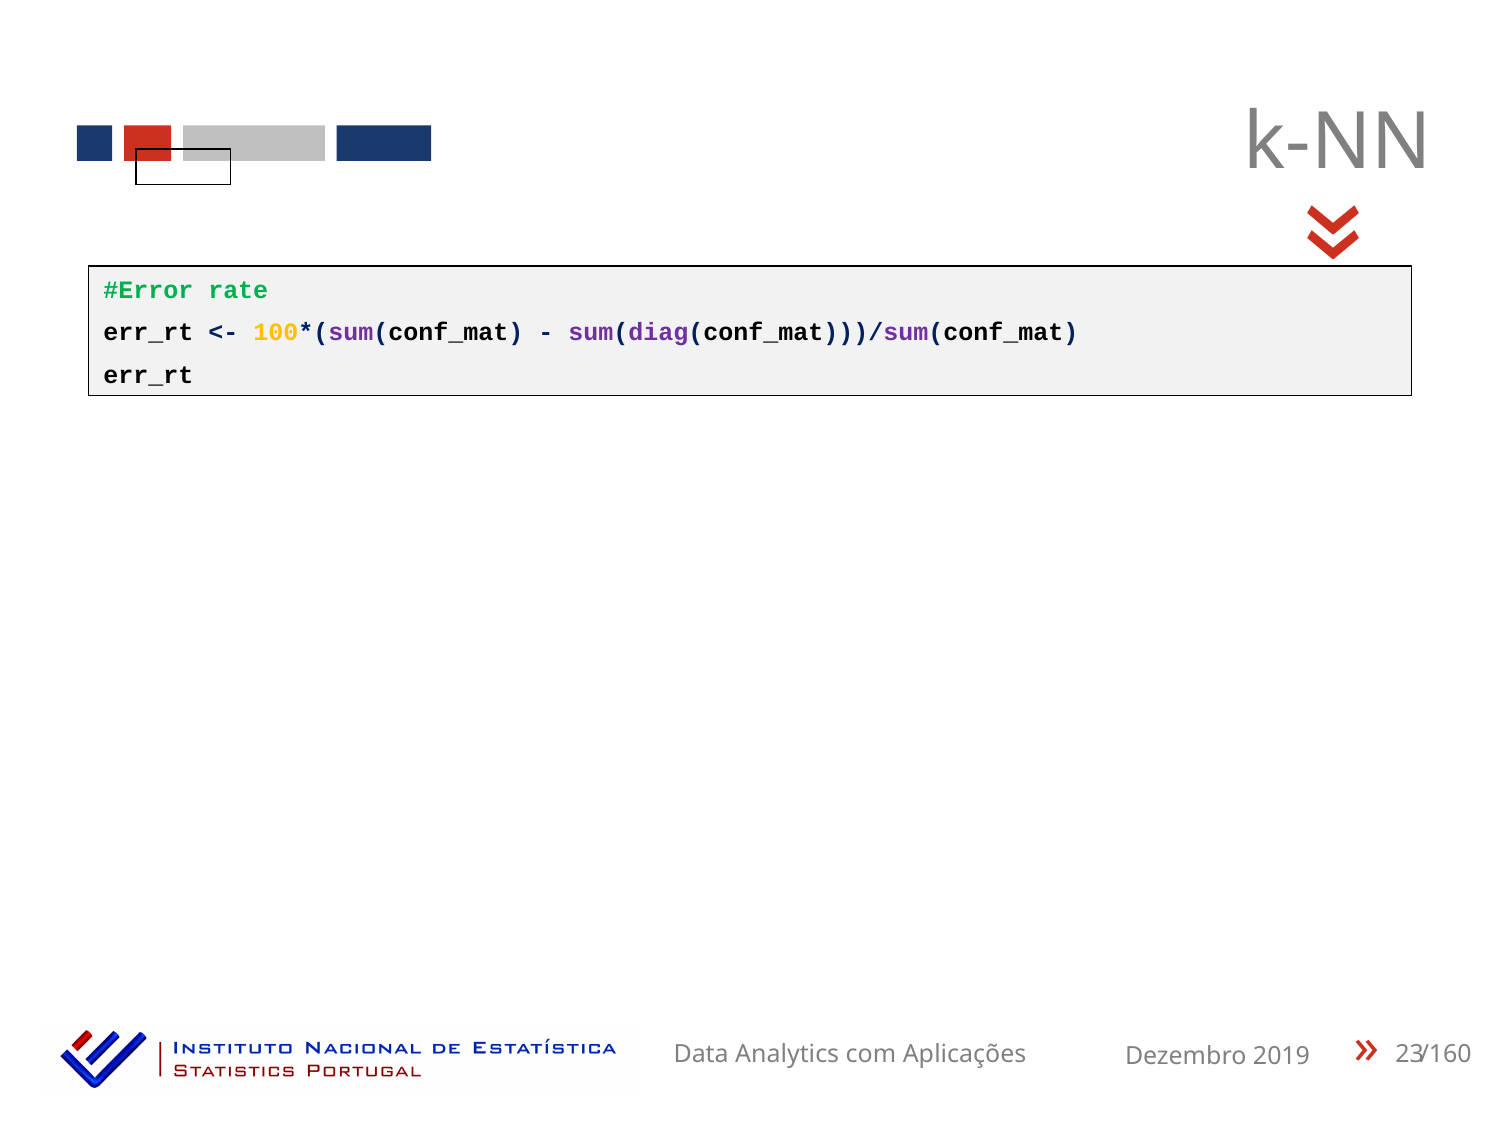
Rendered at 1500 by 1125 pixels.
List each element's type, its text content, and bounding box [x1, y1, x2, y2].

text_box « [1234, 207, 1400, 280]
text_box k-NN [454, 66, 1447, 207]
text_box 23 [1380, 1029, 1447, 1075]
text_box #Error rate err_rt <- 100*(sum(conf_mat) - sum(diag(conf_mat)))/sum(conf_mat) err_rt [88, 265, 1412, 396]
picture [41, 1023, 638, 1093]
